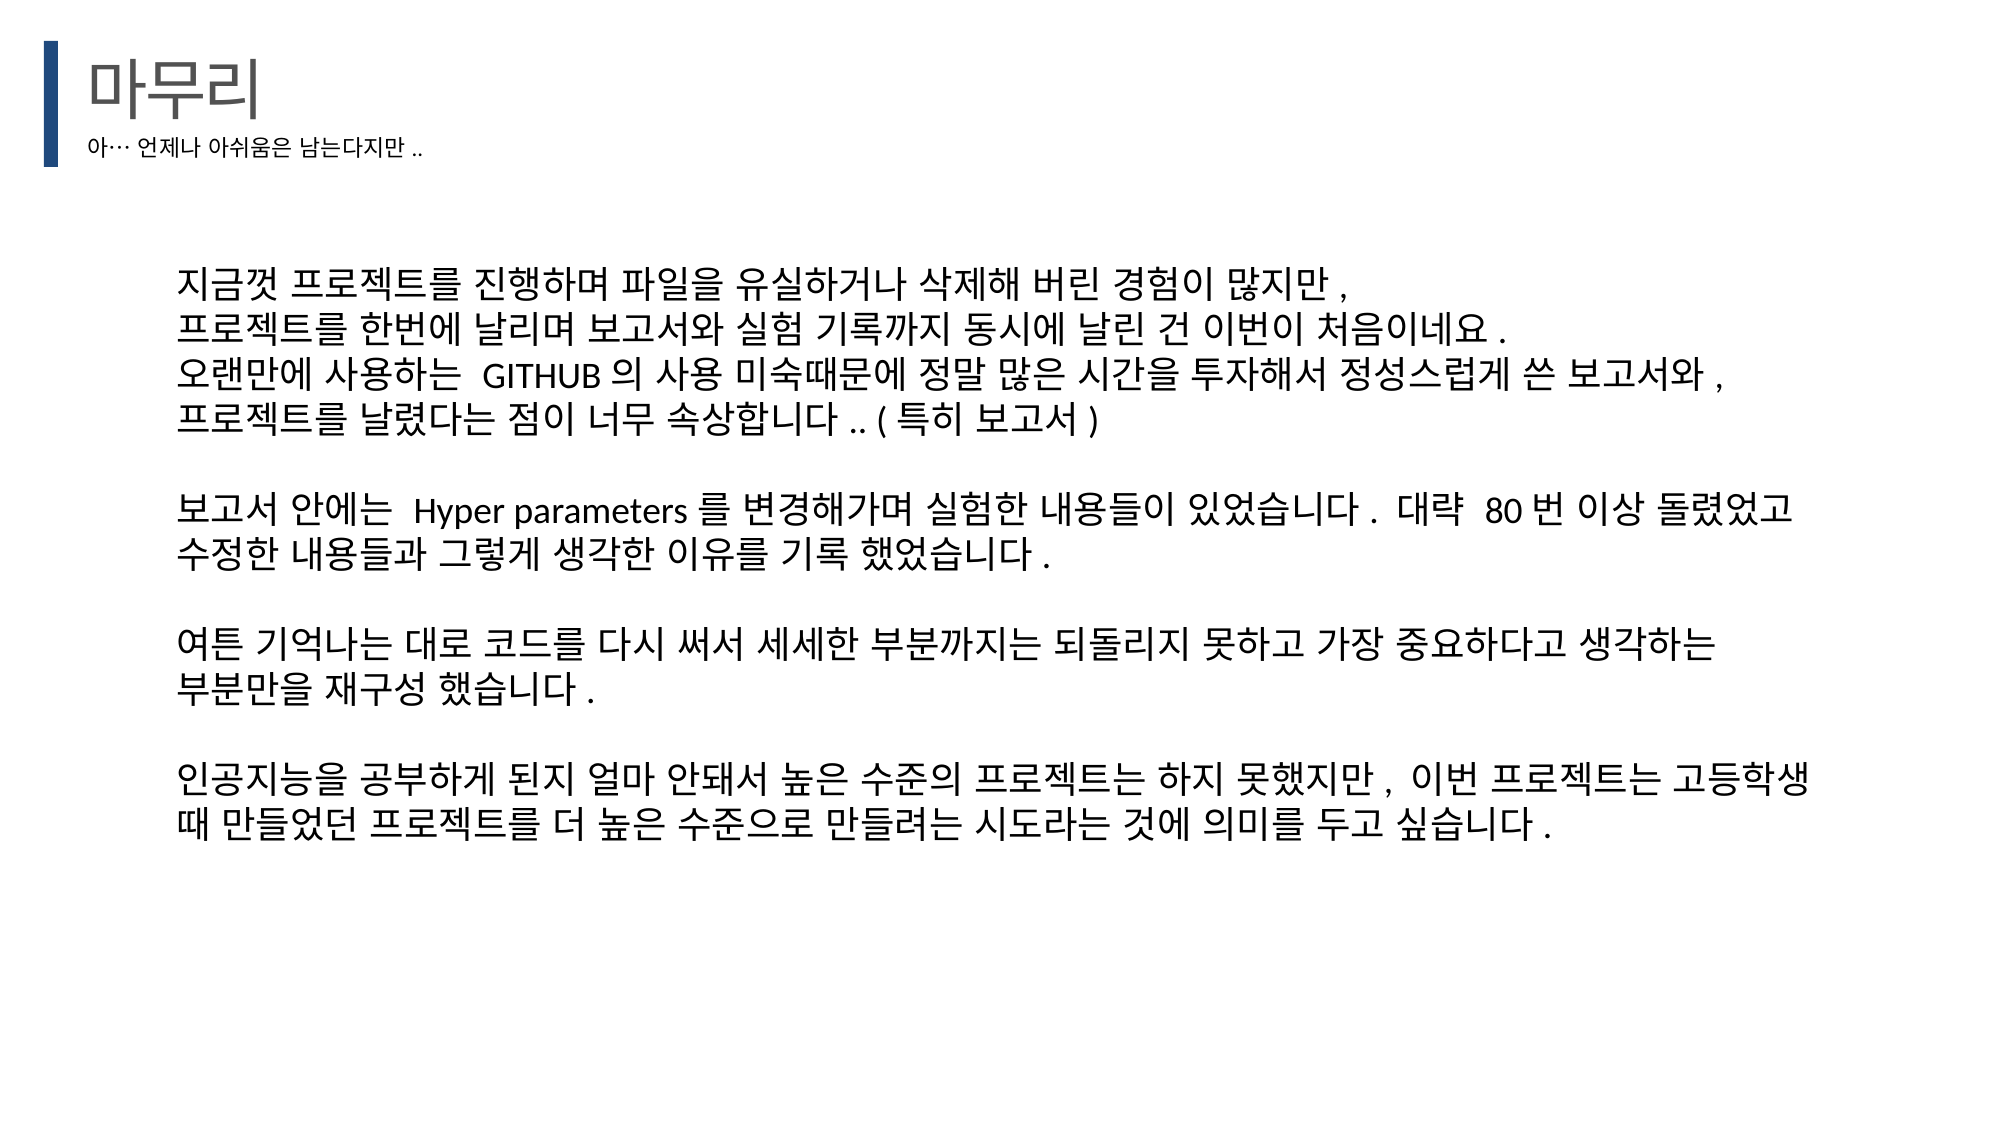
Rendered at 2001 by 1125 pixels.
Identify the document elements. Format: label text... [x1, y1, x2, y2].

text_box 아… 언제나 아쉬움은 남는다지만.. [72, 125, 438, 168]
text_box [43, 40, 59, 168]
text_box 지금껏 프로젝트를 진행하며 파일을 유실하거나 삭제해 버린 경험이 많지만, 프로젝트를 한번에 날리며 보고서와 실험 기록까지 동시에 날린 건 이번이 처음이네요. 오랜만에 사용하는 GITHUB의 사용 미숙때문에 정말 많은 시간을 투자해서 정성스럽게 쓴 보고서와, 프로젝트를 날렸다는 점이 너무 속상합니다.. (특히 보고서) 보고서 안에는 Hyper parameters를 변경해가며 실험한 내용들이 있었습니다. 대략 80번 이상 돌렸었고 수정한 내용들과 그렇게 생각한 이유를 기록 했었습니다. 여튼 기억나는 대로 코드를 다시 써서 세세한 부분까지는 되돌리지 못하고 가장 중요하다고 생각하는 부분만을 재구성 했습니다. 인공지능을 공부하게 된지 얼마 안돼서 높은 수준의 프로젝트는 하지 못했지만, 이번 프로젝트는 고등학생 때 만들었던 프로젝트를 더 높은 수준으로 만들려는 시도라는 것에 의미를 두고 싶습니다. [161, 253, 1839, 853]
text_box 마무리 [71, 40, 280, 136]
